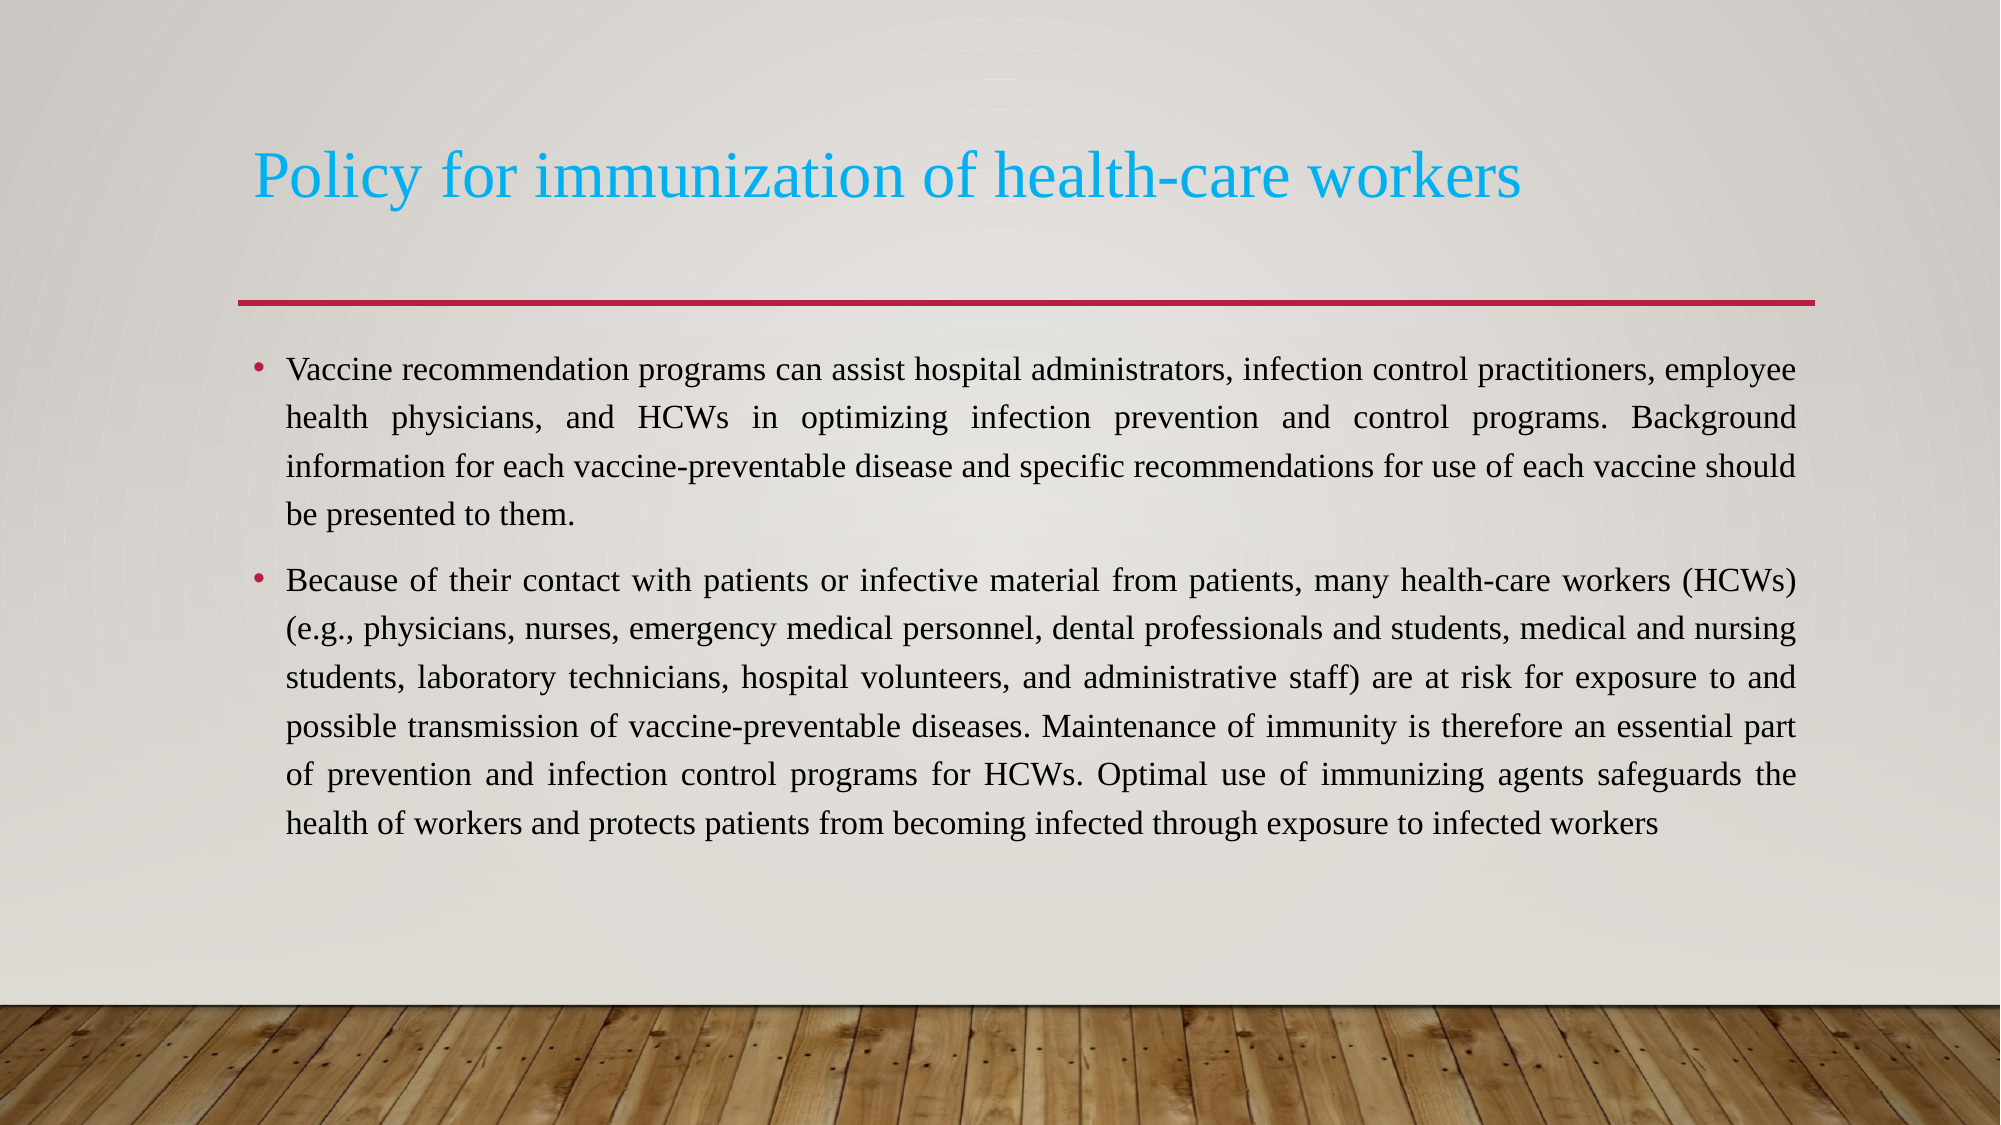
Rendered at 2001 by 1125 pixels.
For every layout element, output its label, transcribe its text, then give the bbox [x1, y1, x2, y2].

picture [0, 1005, 2000, 1125]
list Vaccine recommendation programs can assist hospital administrators, infection control practitioners, employee health physicians, and HCWs in optimizing infection prevention and control programs. Background information for each vaccine-preventable disease and specific recommendations for use of each vaccine should be presented to them. Because of their contact with patients or infective material from patients, many health-care workers (HCWs)(e.g., physicians, nurses, emergency medical personnel, dental professionals and students, medical and nursing students, laboratory technicians, hospital volunteers, and administrative staff) are at risk for exposure to and possible transmission of vaccine-preventable diseases. Maintenance of immunity is therefore an essential part of prevention and infection control programs for HCWs. Optimal use of immunizing agents safeguards the health of workers and protects patients from becoming infected through exposure to infected workers [238, 330, 1814, 897]
title Policy for immunization of health-care workers [238, 131, 1814, 305]
